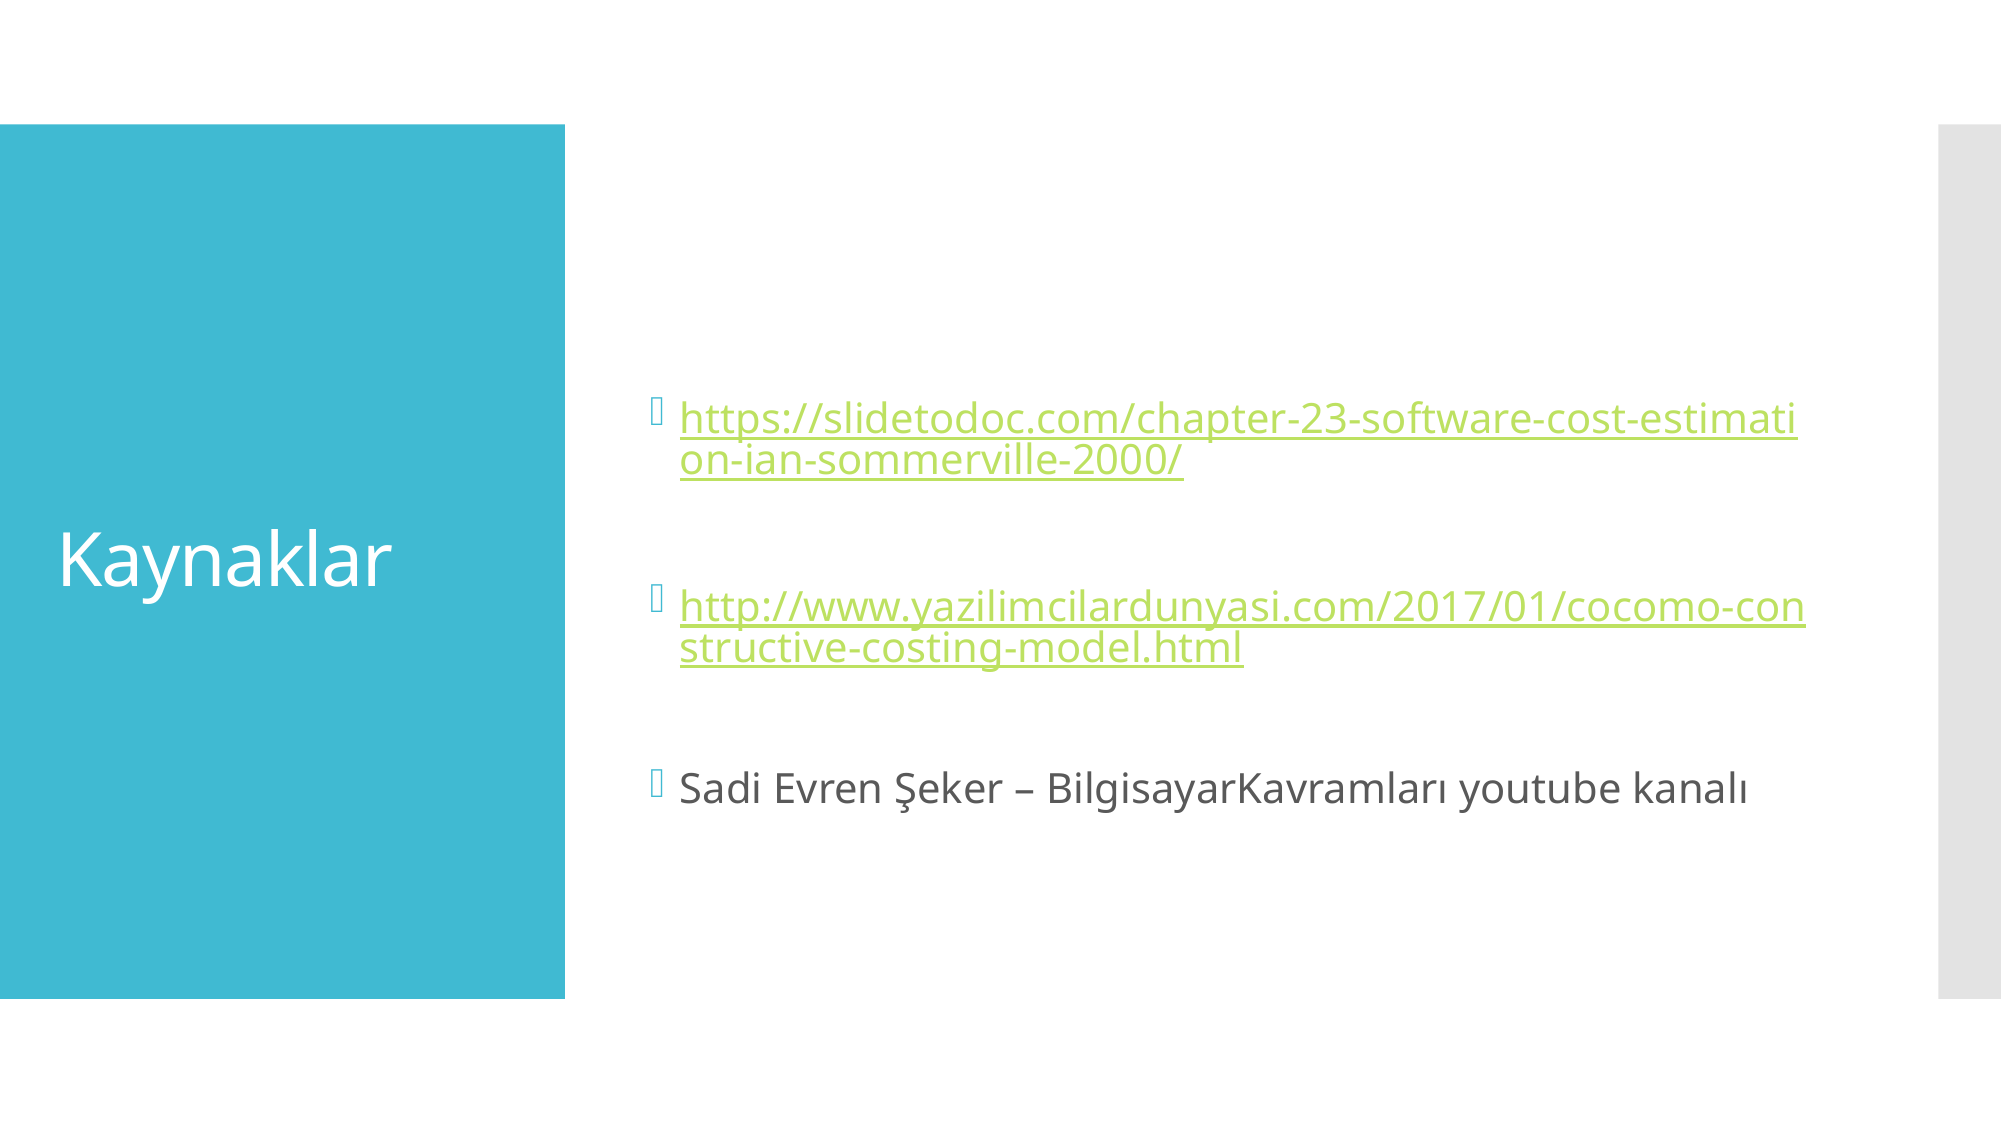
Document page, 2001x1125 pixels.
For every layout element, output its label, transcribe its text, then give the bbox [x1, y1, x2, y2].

list https://slidetodoc.com/chapter-23-software-cost-estimation-ian-sommerville-2000/ http://www.yazilimcilardunyasi.com/2017/01/cocomo-constructive-costing-model.html Sadi Evren Şeker – BilgisayarKavramları youtube kanalı [634, 141, 1835, 982]
title Kaynaklar [41, 184, 525, 940]
